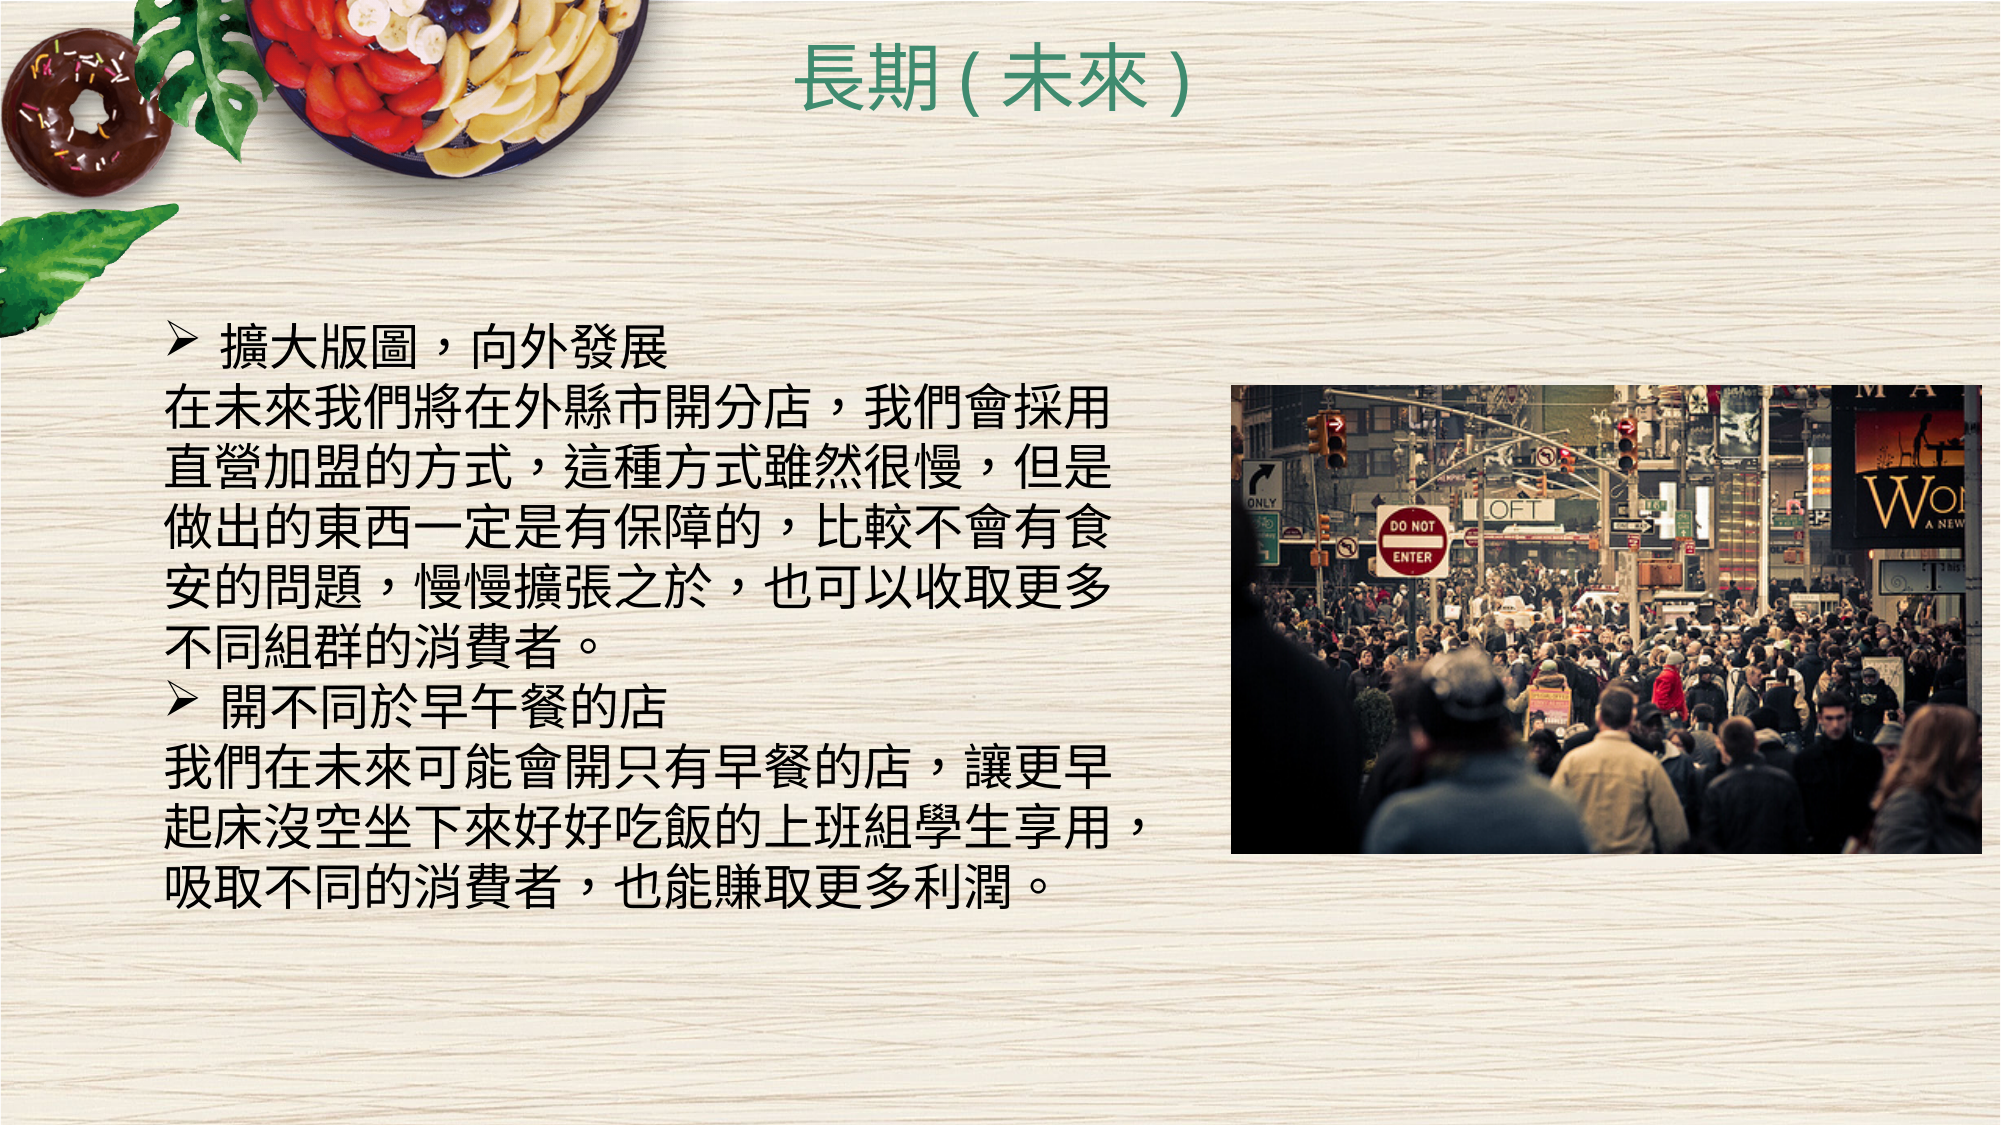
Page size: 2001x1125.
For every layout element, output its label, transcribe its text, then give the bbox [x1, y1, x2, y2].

text_box 擴大版圖，向外發展 在未來我們將在外縣市開分店，我們會採用直營加盟的方式，這種方式雖然很慢，但是做出的東西一定是有保障的，比較不會有食安的問題，慢慢擴張之於，也可以收取更多不同組群的消費者。 開不同於早午餐的店 我們在未來可能會開只有早餐的店，讓更早起床沒空坐下來好好吃飯的上班組學生享用，吸取不同的消費者，也能賺取更多利潤。 [148, 307, 1173, 923]
picture [0, 0, 2001, 1125]
text_box 長期(未來) [719, 33, 1300, 130]
